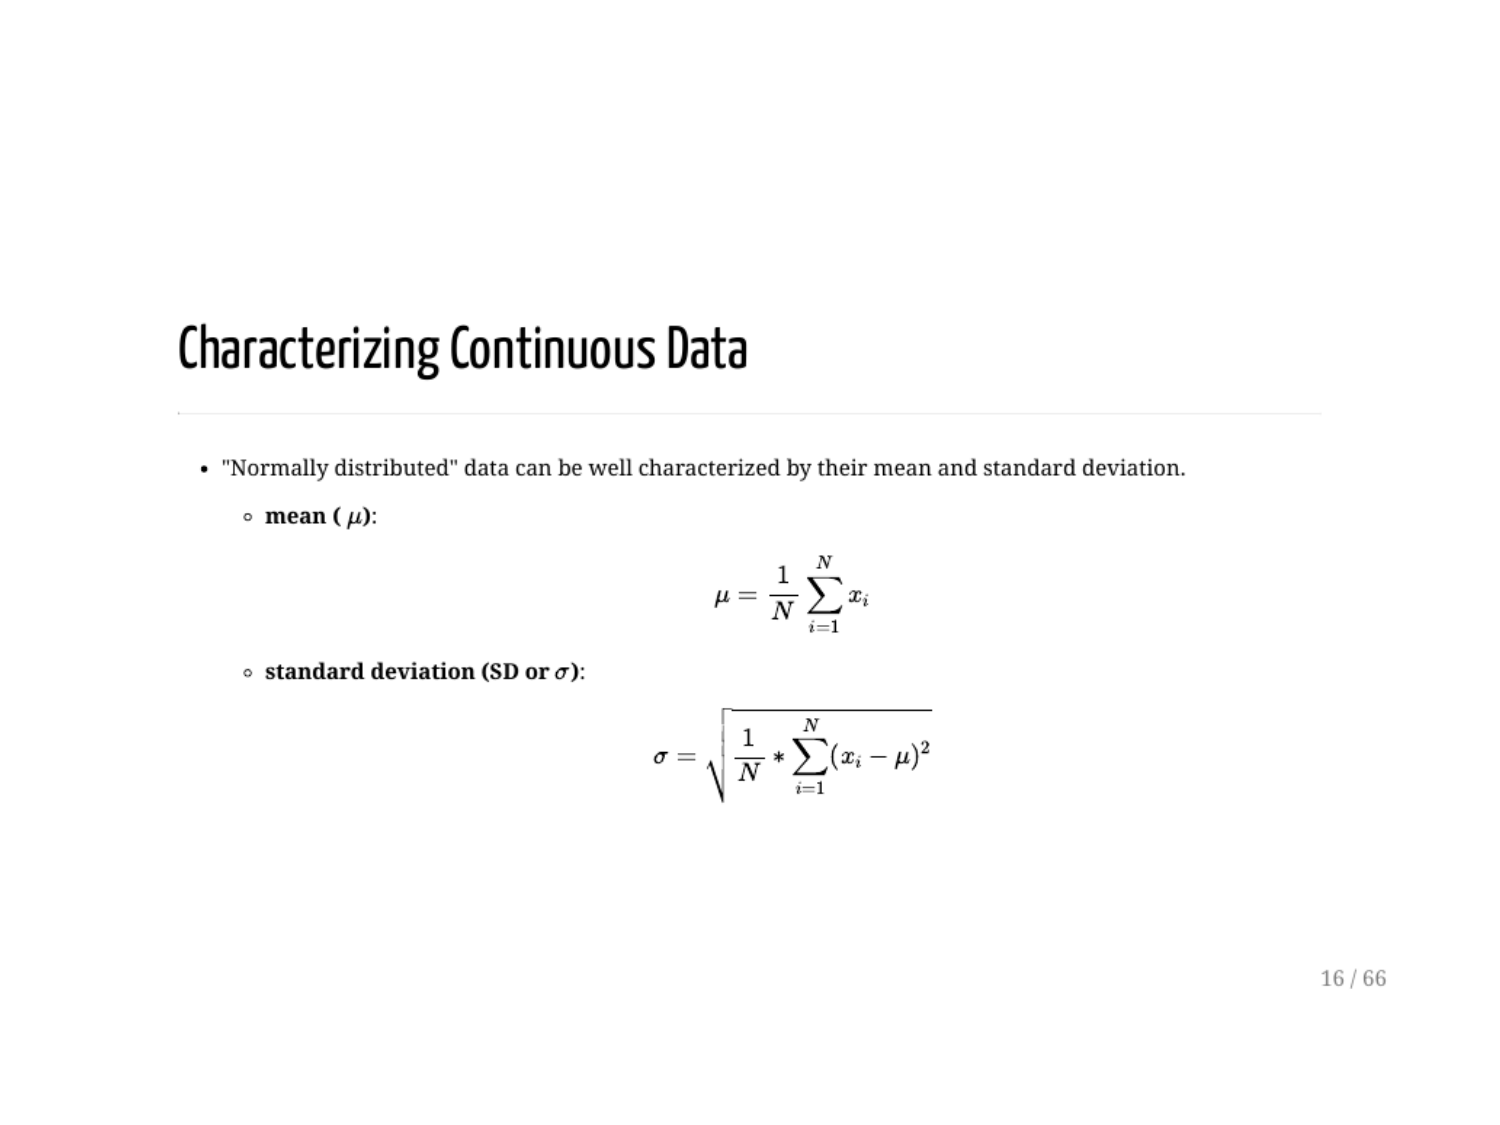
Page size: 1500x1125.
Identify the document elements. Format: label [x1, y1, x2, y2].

picture [91, 262, 1409, 1005]
